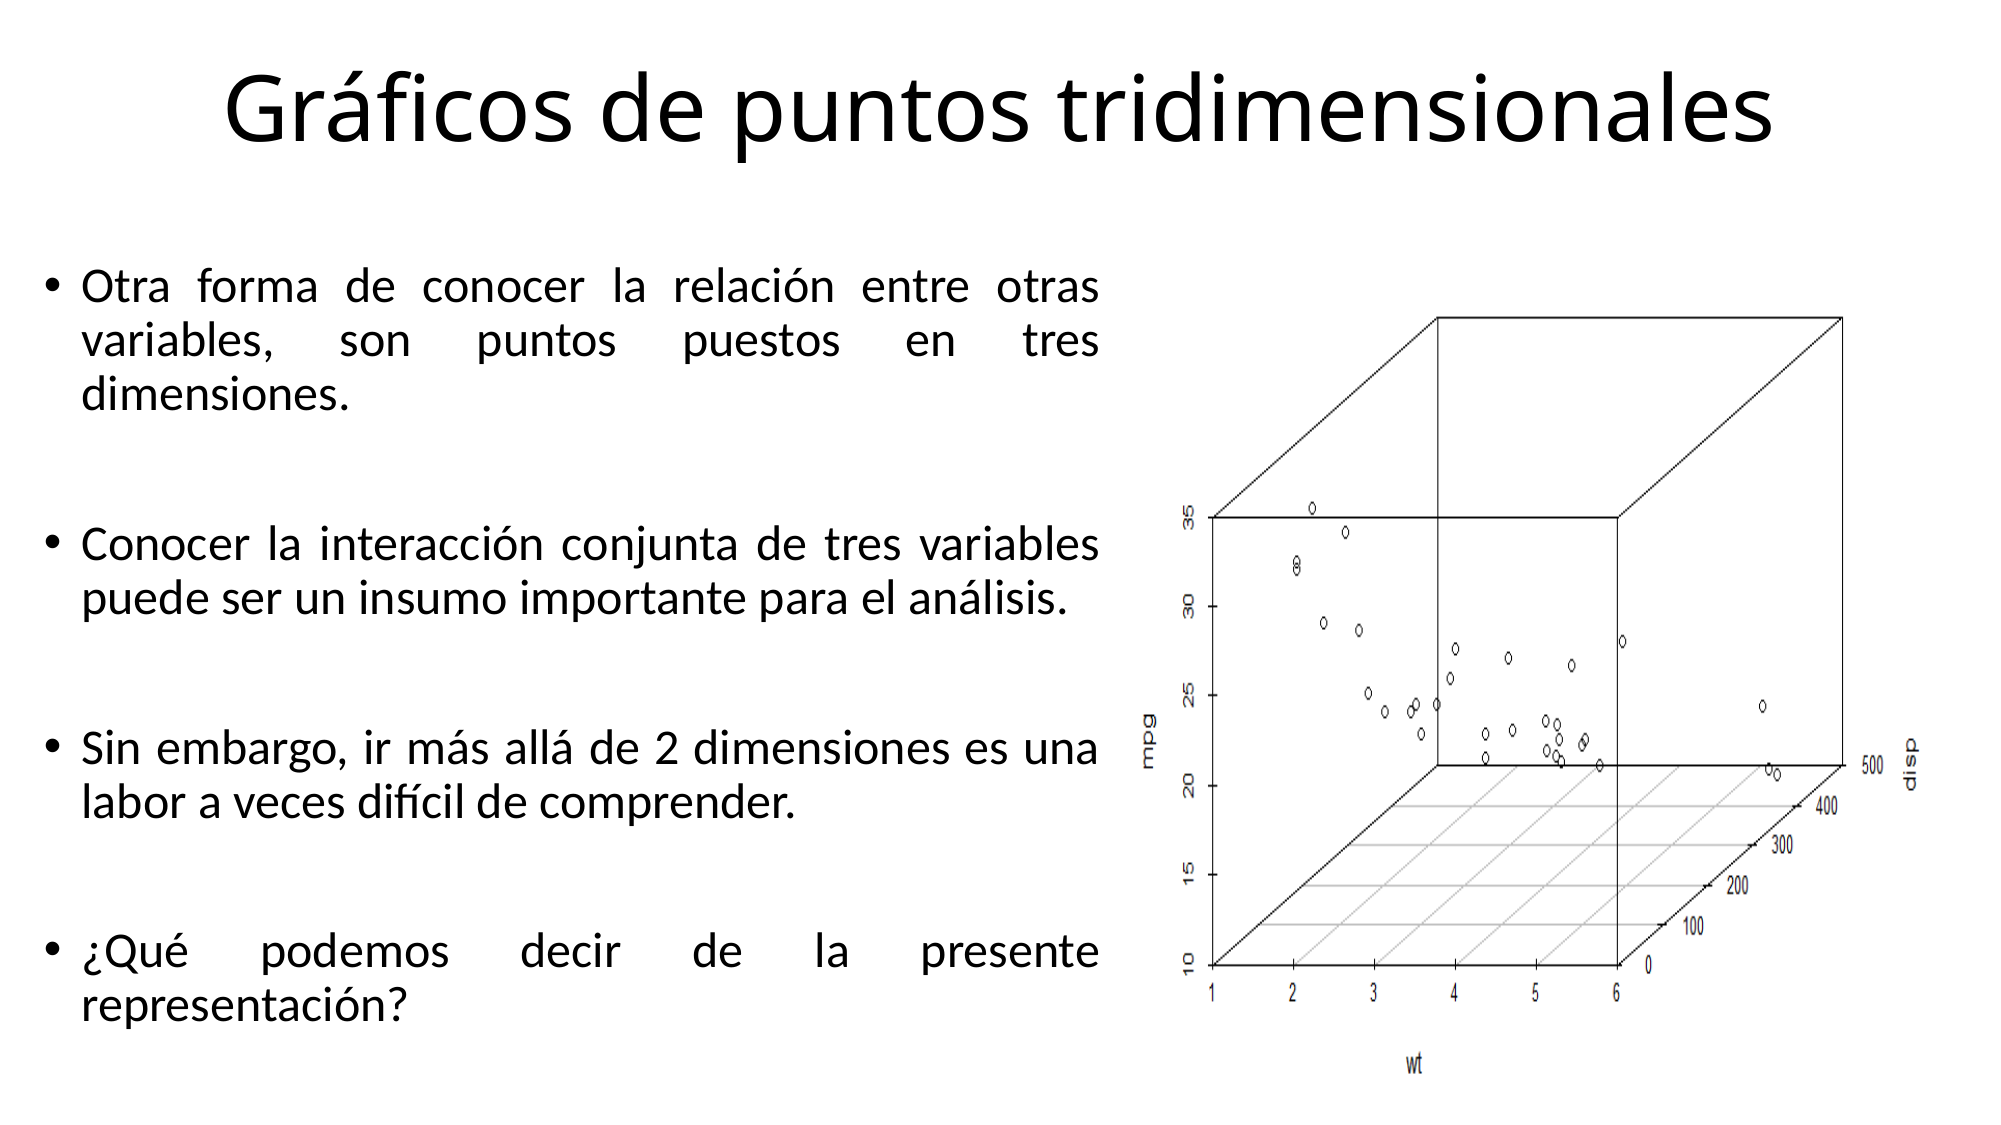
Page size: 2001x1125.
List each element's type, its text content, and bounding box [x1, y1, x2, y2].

title Gráficos de puntos tridimensionales [137, 31, 1863, 192]
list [1125, 298, 1929, 1088]
text_box Otra forma de conocer la relación entre otras variables, son puntos puestos en tres dimensiones. Conocer la interacción conjunta de tres variables puede ser un insumo importante para el análisis. Sin embargo, ir más allá de 2 dimensiones es una labor a veces difícil de comprender. ¿Qué podemos decir de la presente representación? [28, 252, 1116, 1088]
